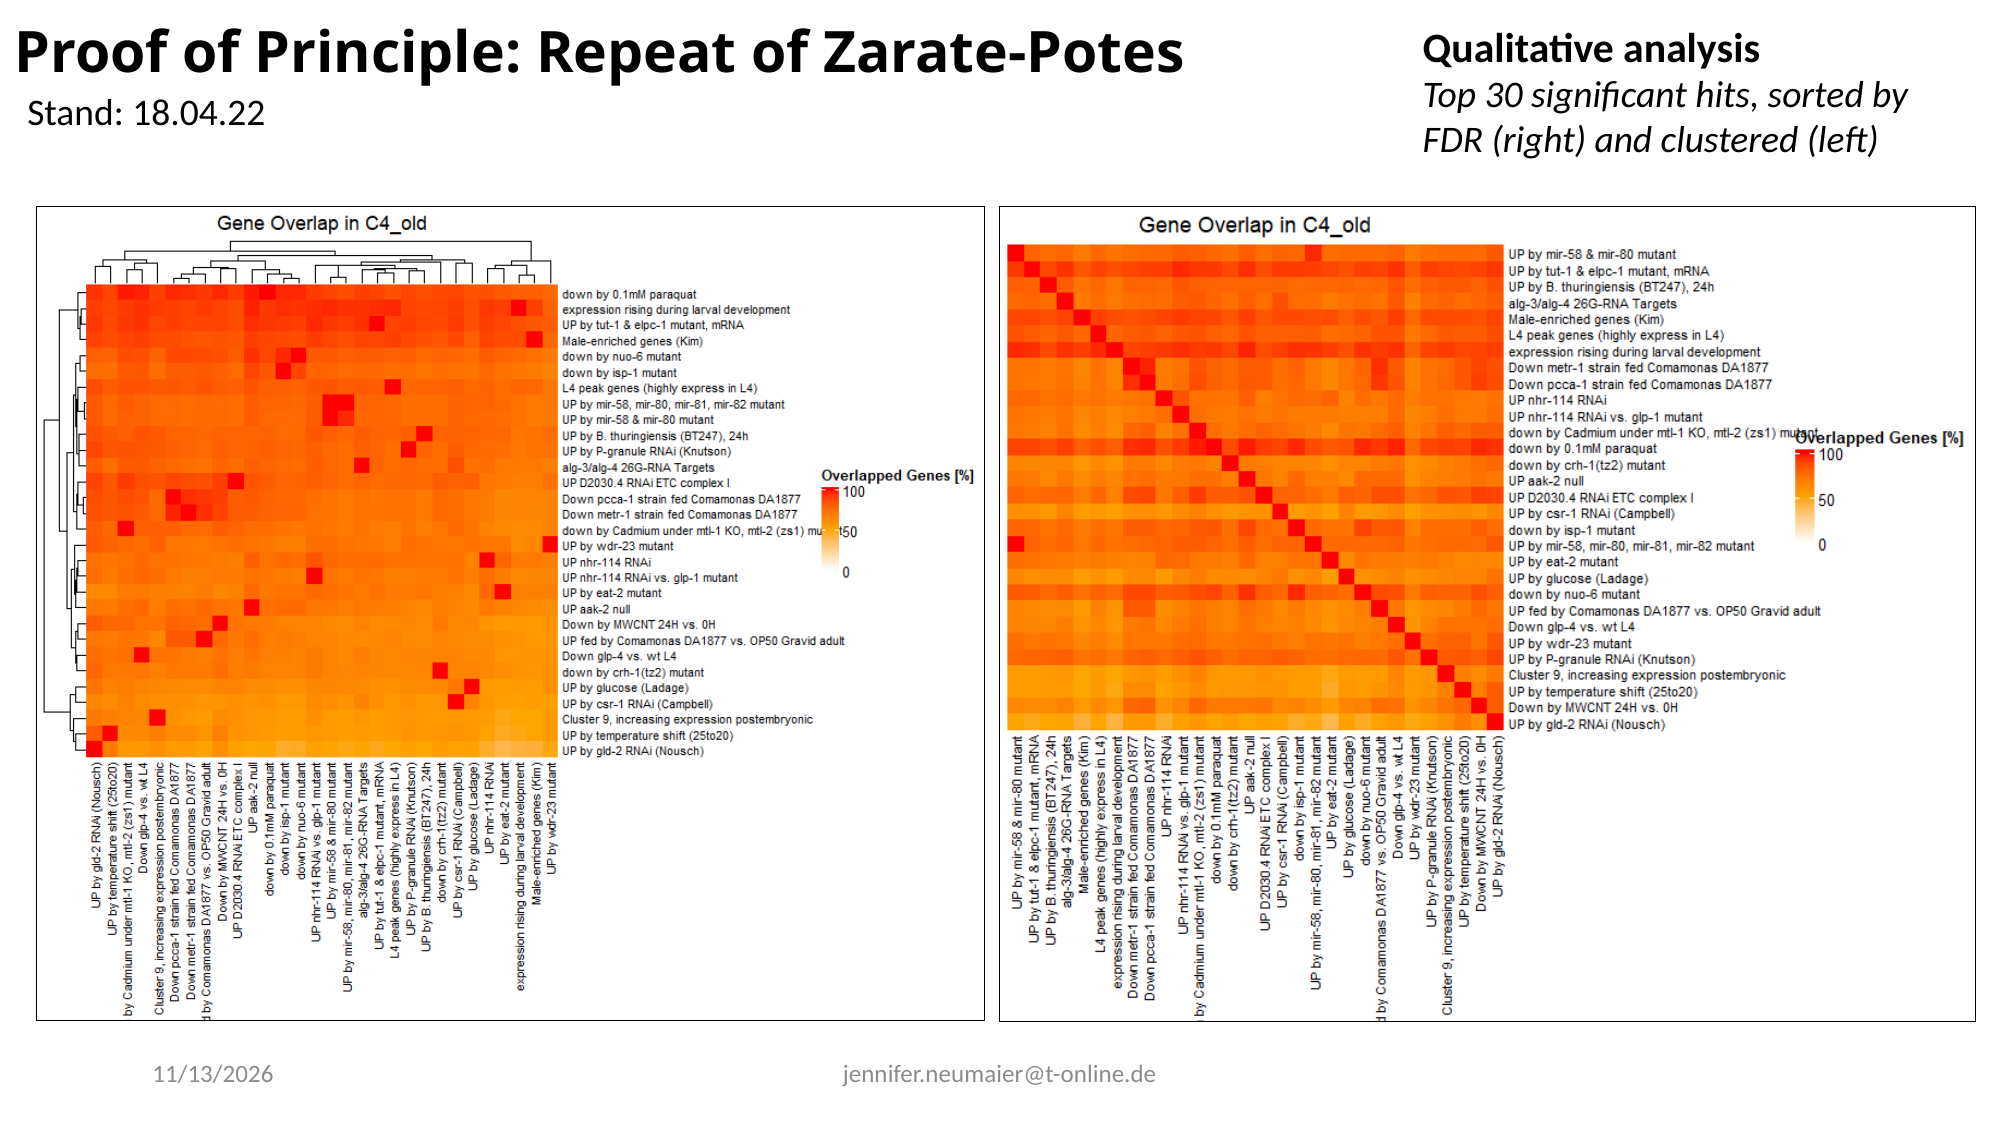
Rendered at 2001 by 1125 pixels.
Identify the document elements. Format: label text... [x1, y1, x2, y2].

text_box Qualitative analysis Top 30 significant hits, sorted by FDR (right) and clustered (left) [1407, 13, 1988, 168]
footer jennifer.neumaier@t-online.de [662, 1042, 1338, 1103]
text_box Proof of Principle: Repeat of Zarate-Potes [0, 15, 1200, 103]
text_box Stand: 18.04.22 [12, 80, 404, 141]
picture [36, 206, 985, 1021]
picture [999, 206, 1976, 1022]
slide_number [137, 1042, 588, 1103]
